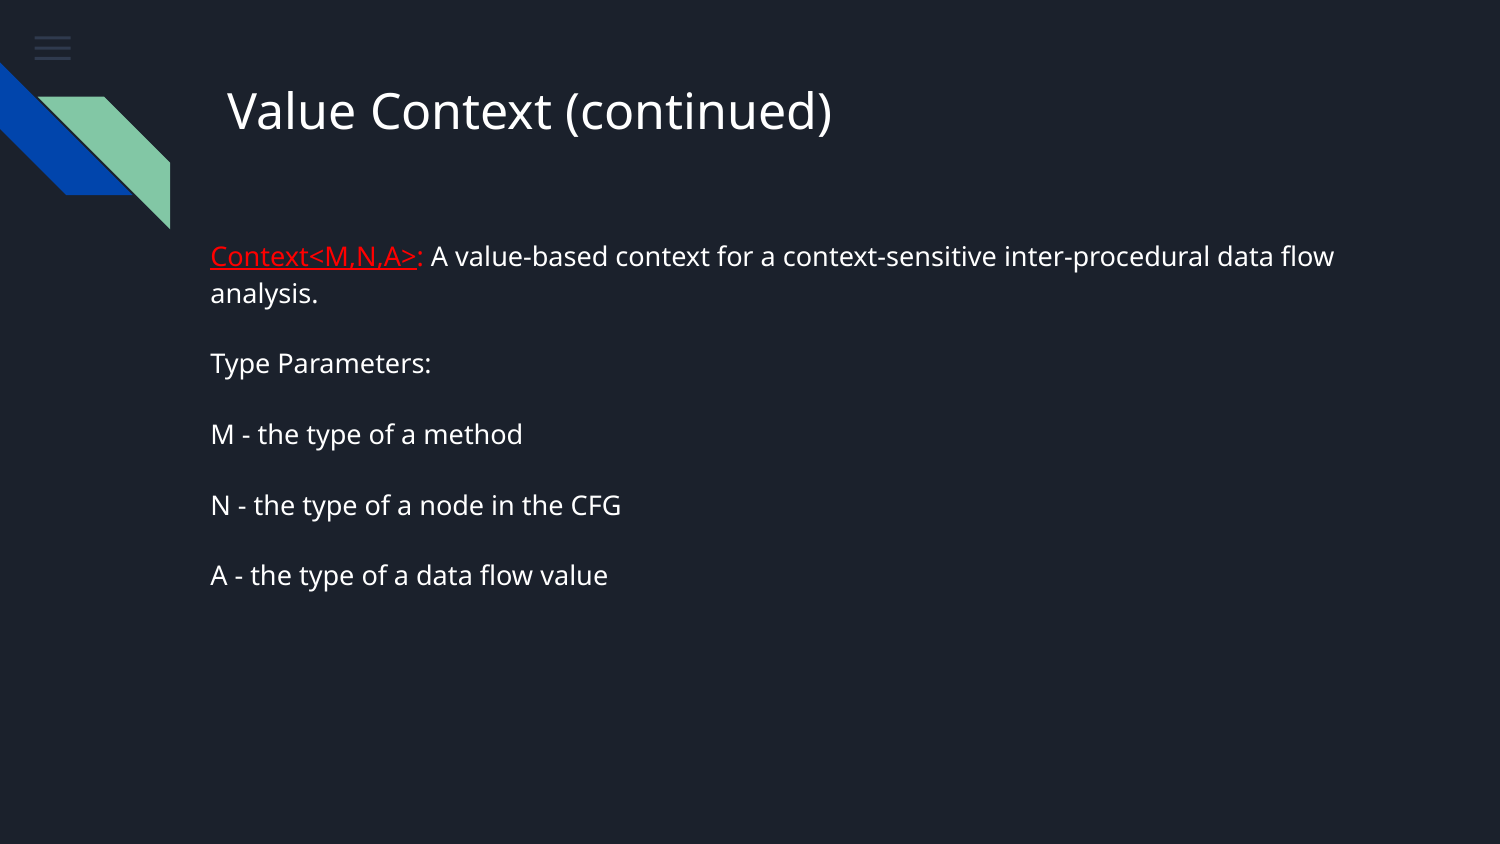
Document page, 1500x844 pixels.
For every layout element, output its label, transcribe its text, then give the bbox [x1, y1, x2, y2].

title Value Context (continued) [212, 64, 1368, 145]
list Context<M,N,A>: A value-based context for a context-sensitive inter-procedural data flow analysis. Type Parameters: M - the type of a method N - the type of a node in the CFG A - the type of a data flow value [195, 219, 1436, 798]
